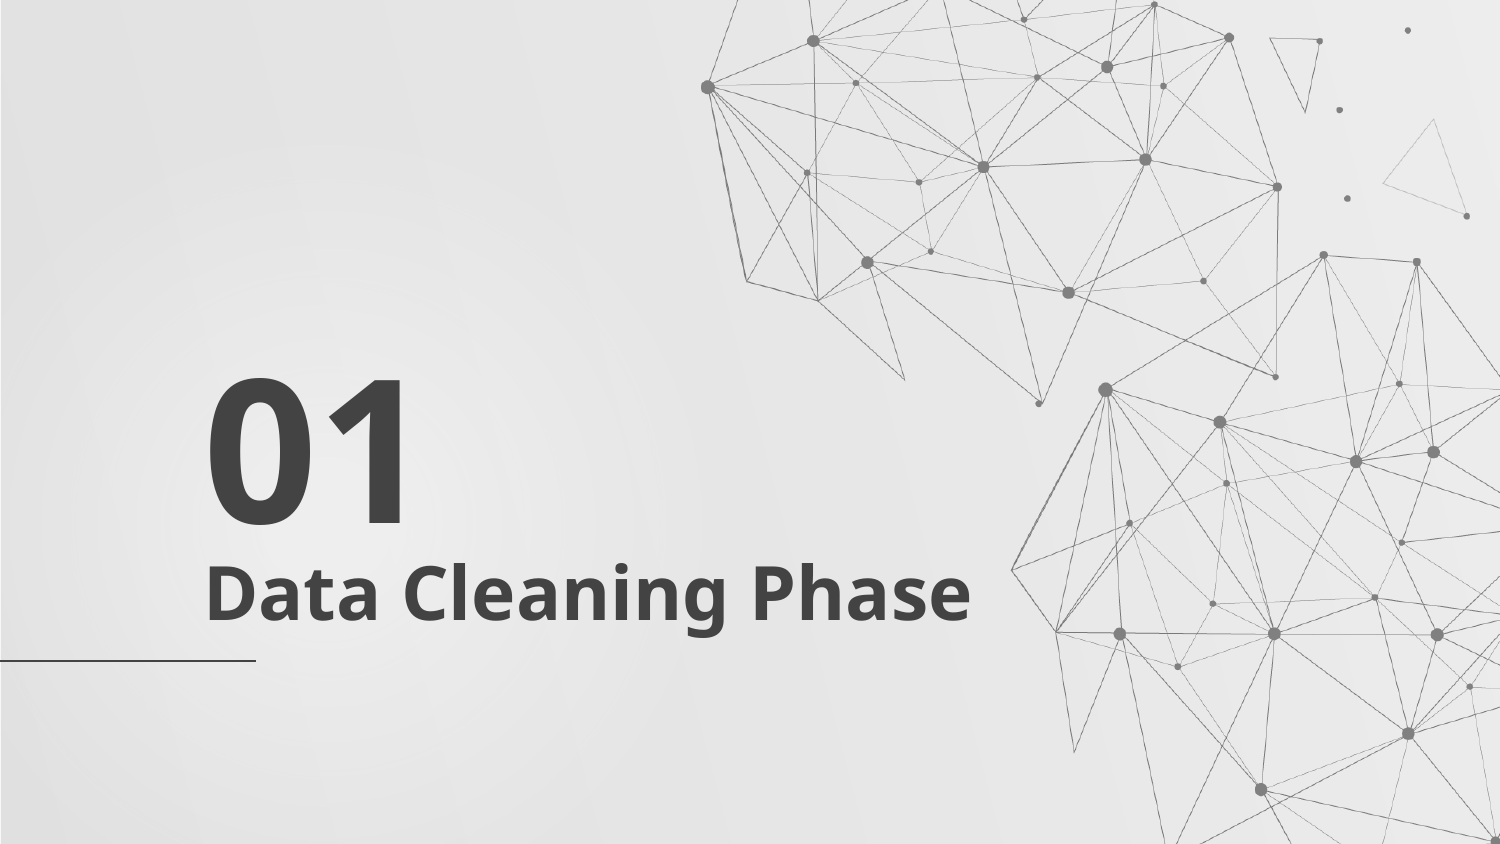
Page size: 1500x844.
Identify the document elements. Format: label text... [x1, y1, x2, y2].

title Data Cleaning Phase [188, 506, 1010, 674]
title 01 [188, 381, 678, 505]
picture [0, 0, 1500, 844]
